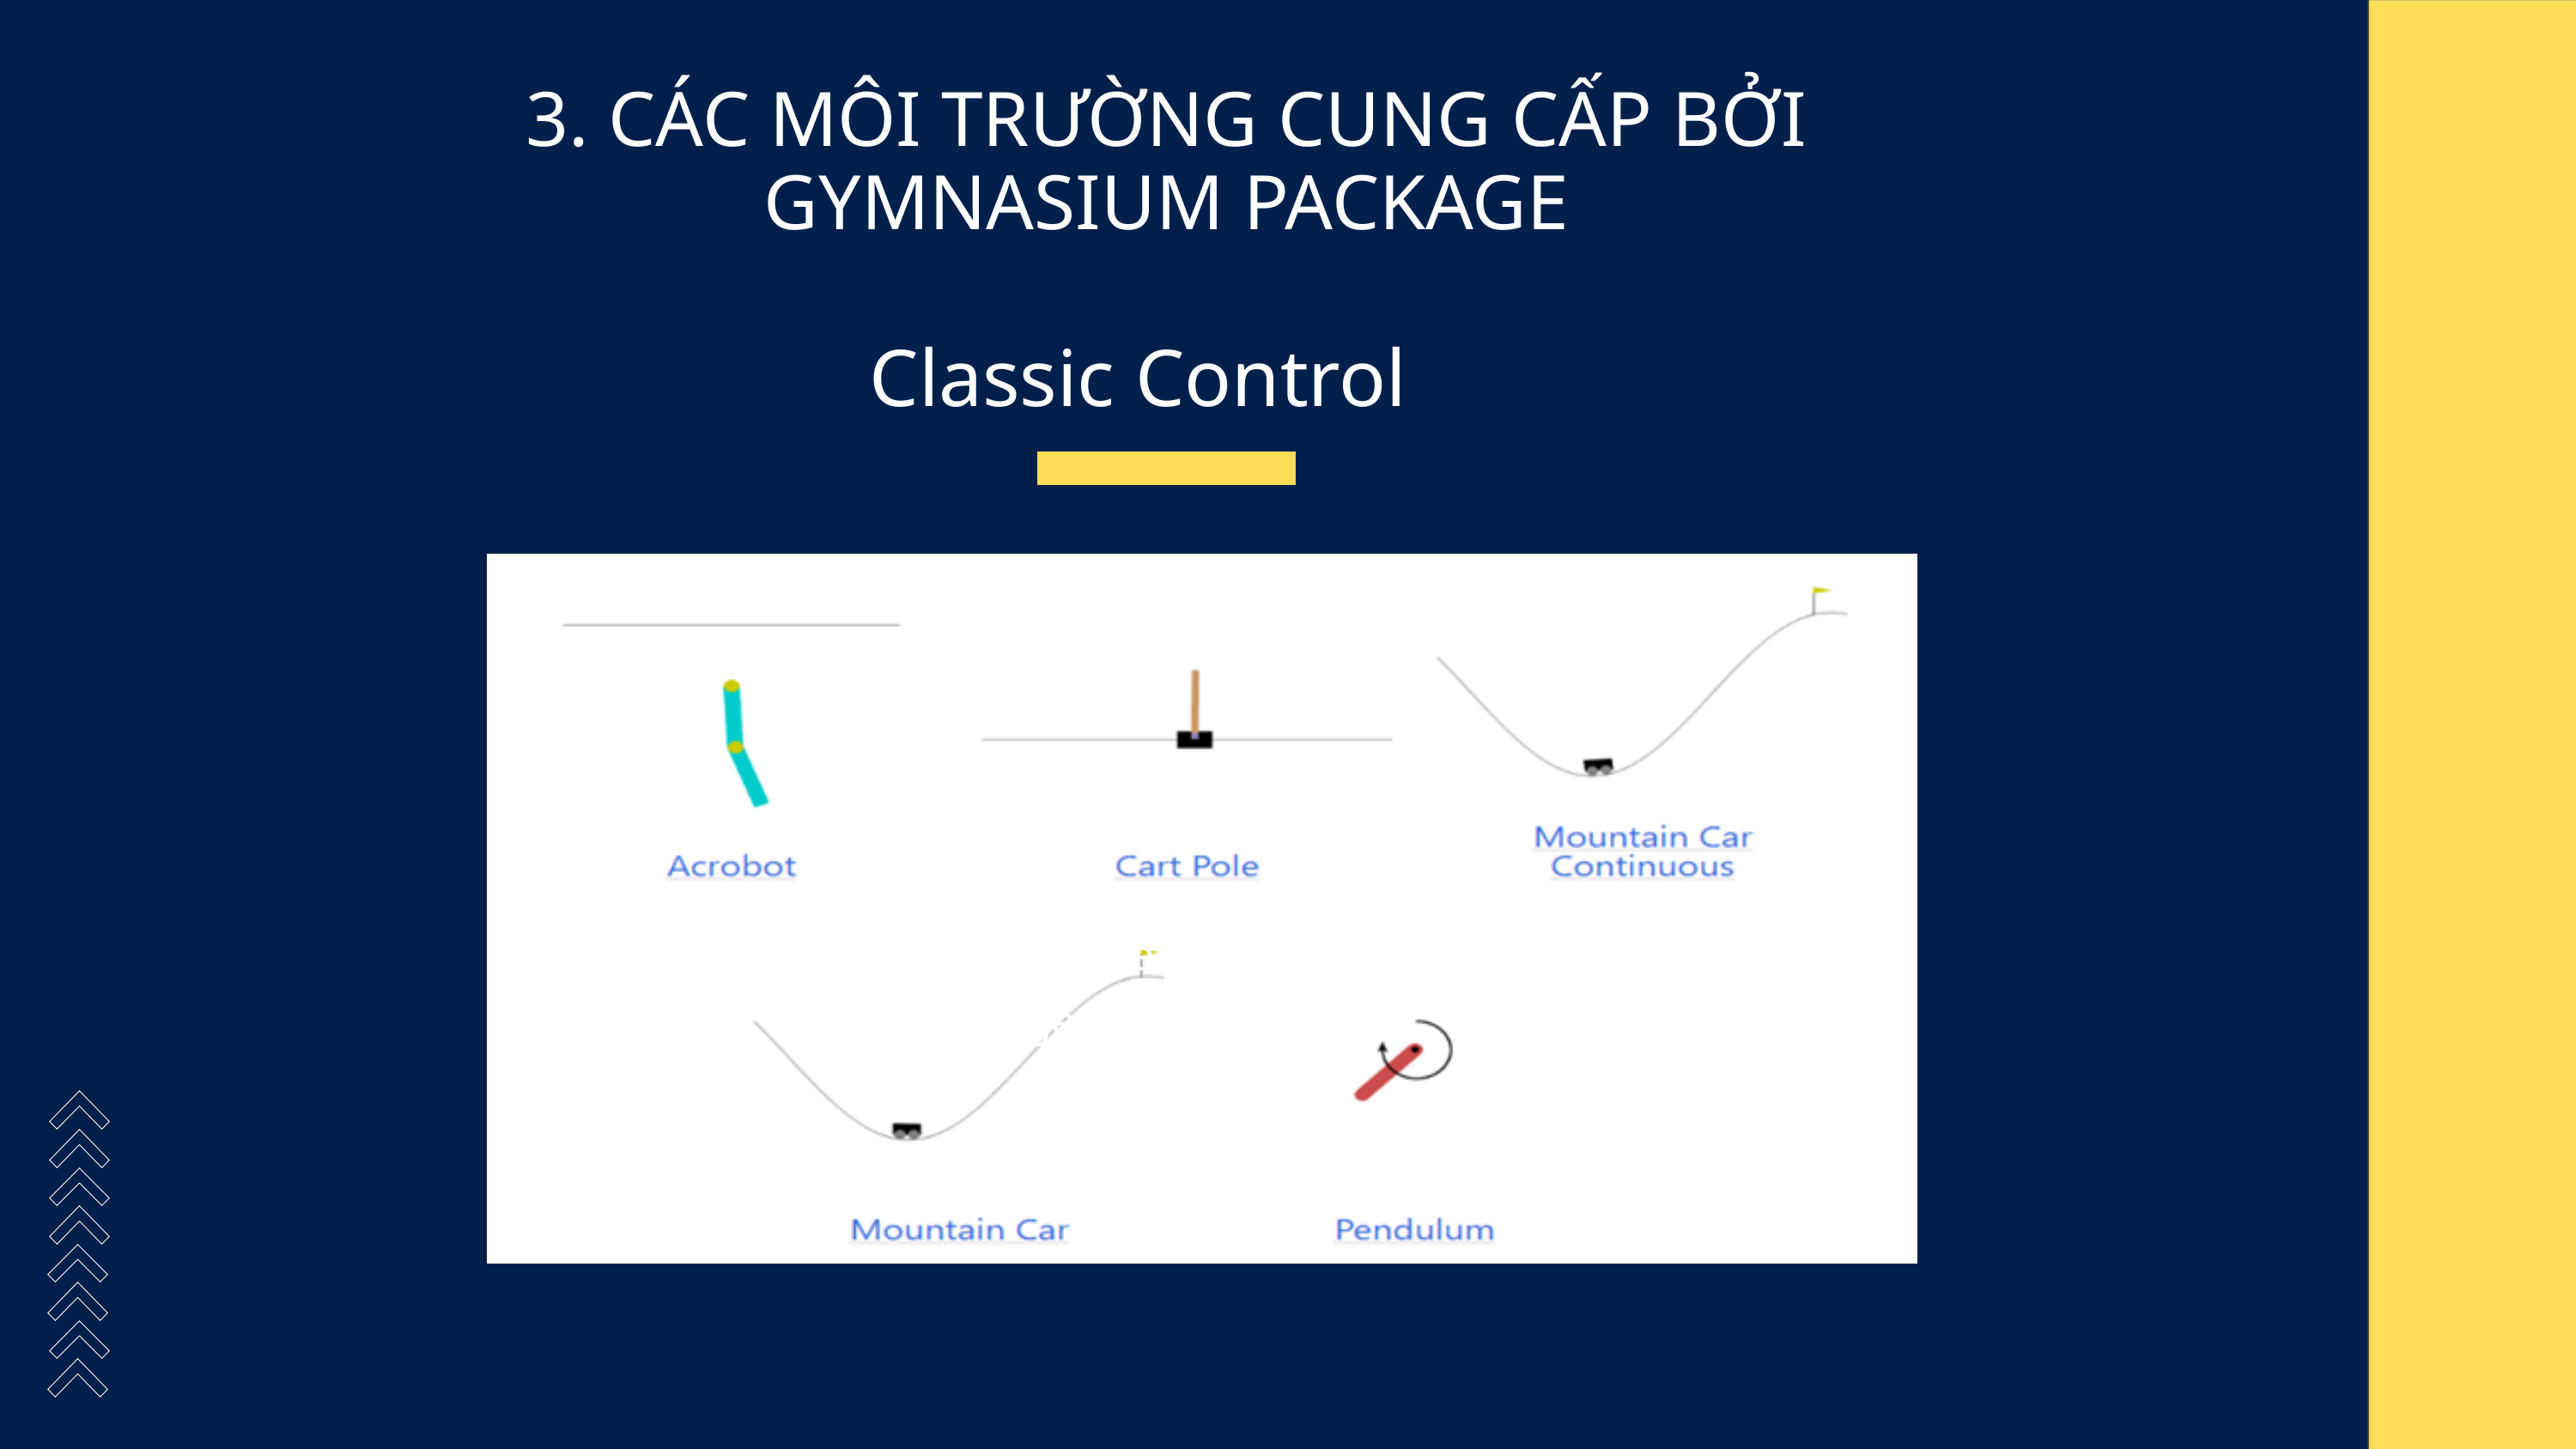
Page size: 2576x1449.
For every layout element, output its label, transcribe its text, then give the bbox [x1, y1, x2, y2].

text_box Classic Control [869, 312, 1464, 423]
text_box 3. CÁC MÔI TRƯỜNG CUNG CẤP BỞI GYMNASIUM PACKAGE [487, 78, 1846, 246]
picture [2101, 1, 2576, 1449]
picture [486, 554, 1917, 1264]
picture [1037, 452, 1296, 486]
picture [46, 1090, 111, 1397]
